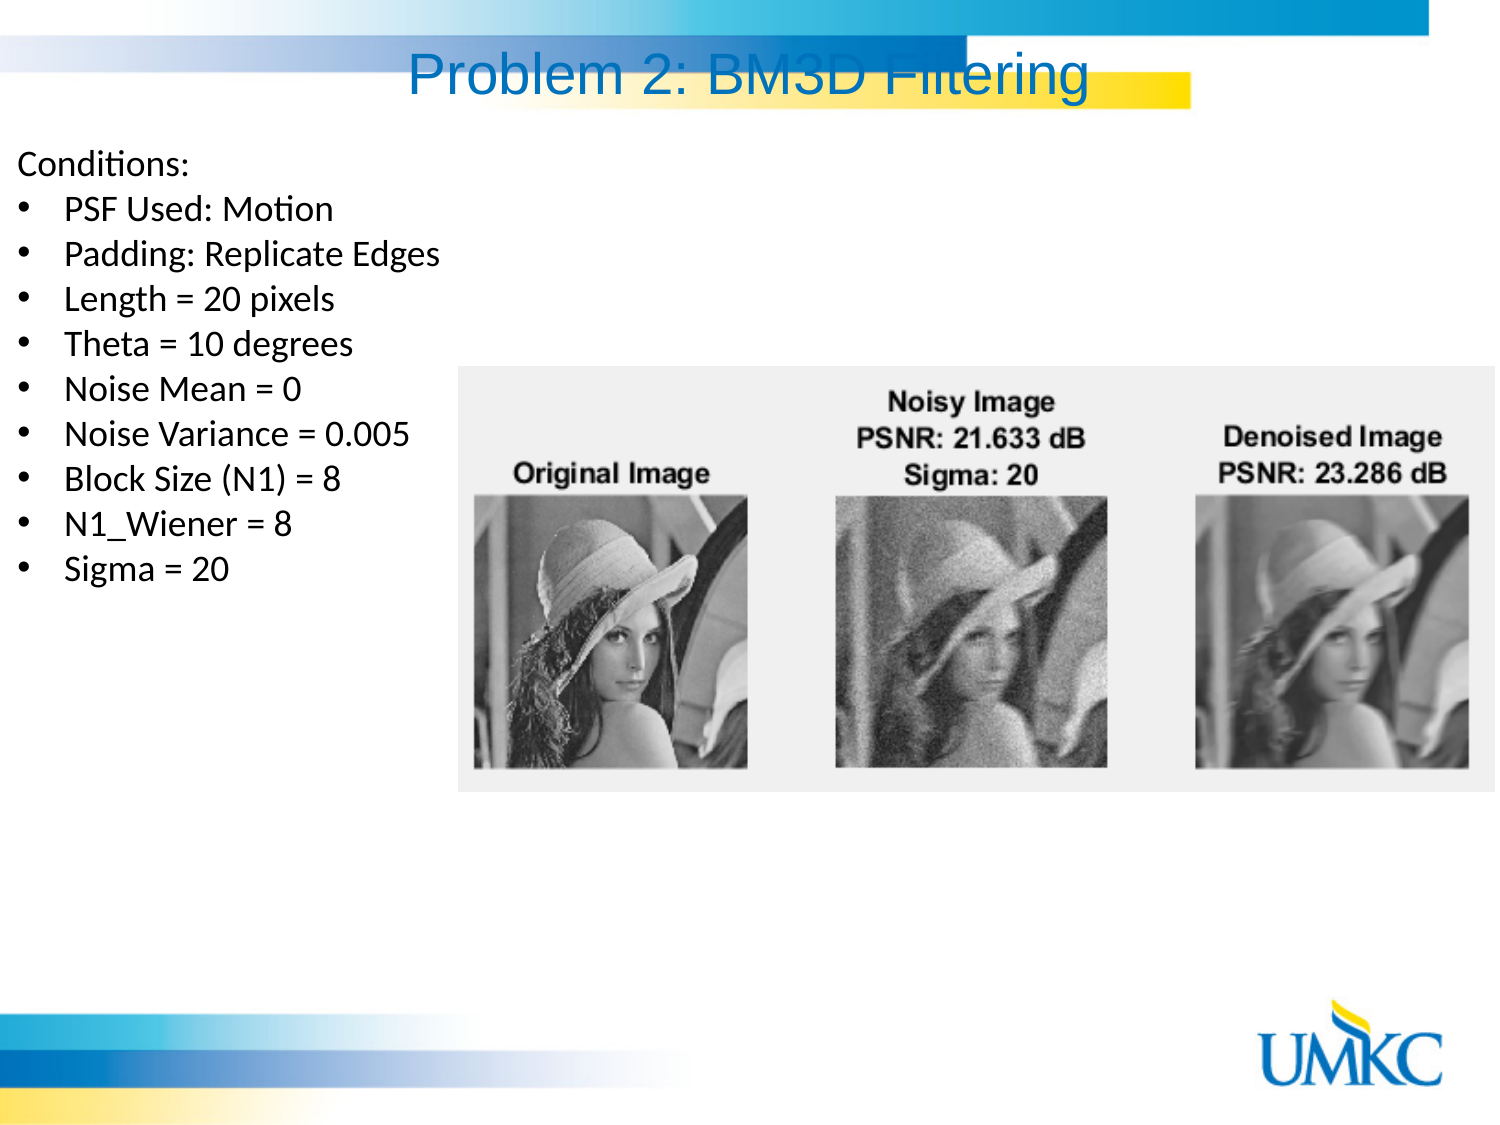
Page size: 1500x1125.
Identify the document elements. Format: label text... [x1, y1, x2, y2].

picture [0, 0, 1500, 1125]
title Problem 2: BM3D Filtering [75, 11, 1425, 132]
text_box Conditions: PSF Used: Motion Padding: Replicate Edges Length = 20 pixels Theta = 10 degrees Noise Mean = 0 Noise Variance = 0.005 Block Size (N1) = 8 N1_Wiener = 8 Sigma = 20 [2, 131, 456, 597]
